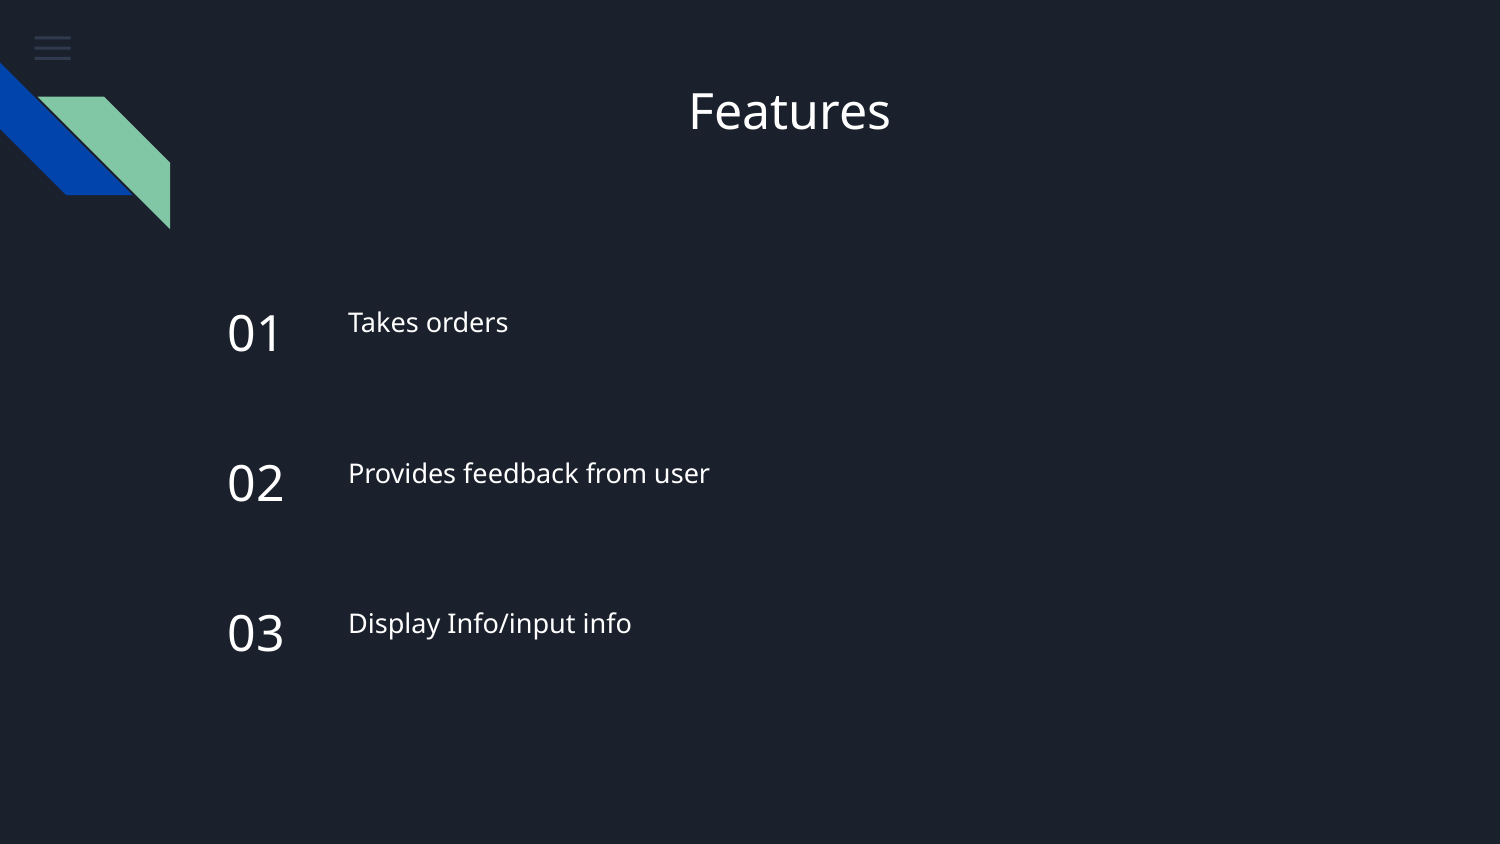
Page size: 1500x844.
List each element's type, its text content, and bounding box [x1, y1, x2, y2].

list Provides feedback from user [333, 436, 1298, 569]
text_box 03 [212, 586, 333, 719]
list Display Info/input info [333, 586, 1298, 719]
list Takes orders [333, 286, 1298, 419]
text_box 01 [212, 286, 333, 419]
title Features [212, 64, 1368, 215]
text_box 02 [212, 436, 333, 569]
